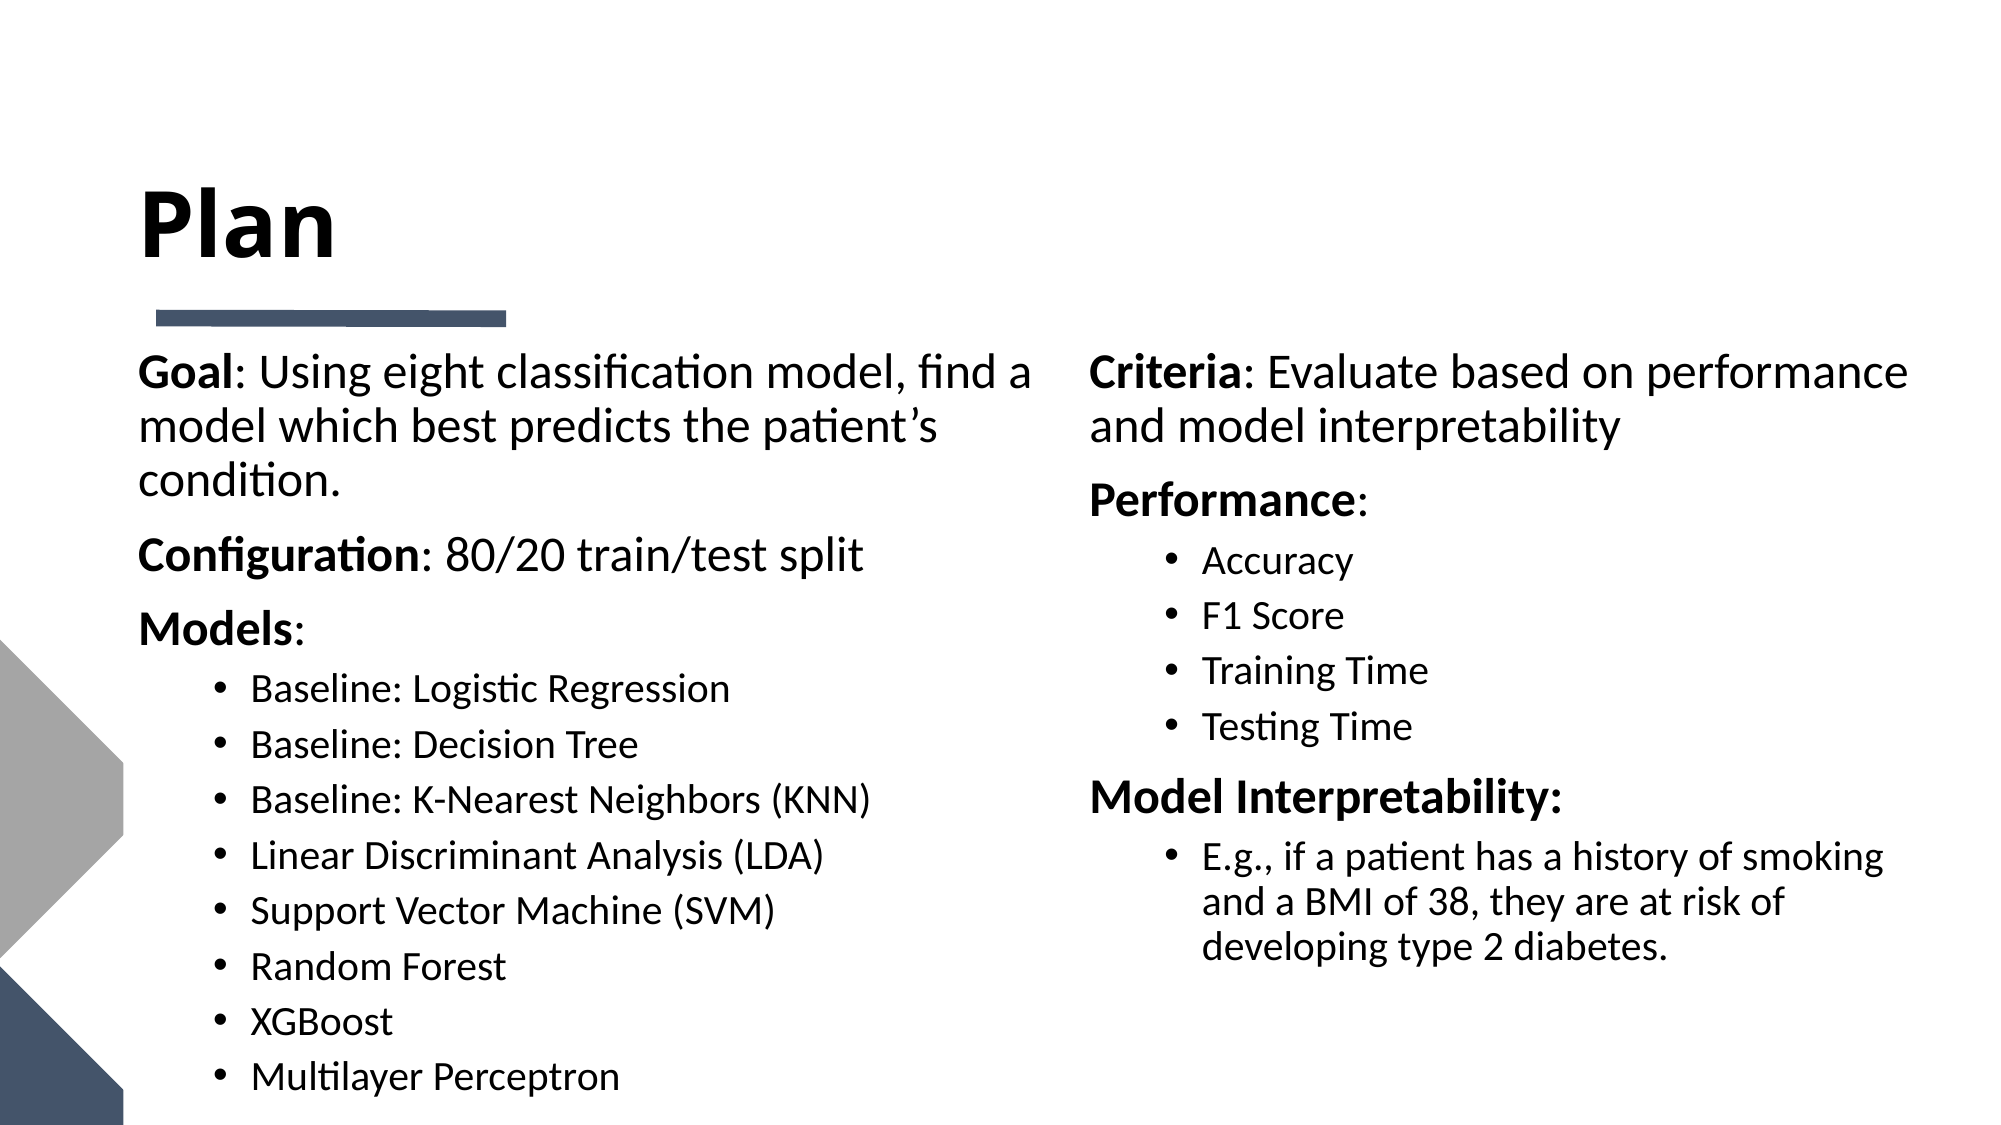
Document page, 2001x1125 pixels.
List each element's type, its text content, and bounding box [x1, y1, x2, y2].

text_box Criteria: Evaluate based on performance and model interpretability Performance: Accuracy F1 Score Training Time Testing Time Model Interpretability: E.g., if a patient has a history of smoking and a BMI of 38, they are at risk of developing type 2 diabetes. [1074, 337, 1947, 1125]
text_box Goal: Using eight classification model, find a model which best predicts the patient’s condition. Configuration: 80/20 train/test split Models: Baseline: Logistic Regression Baseline: Decision Tree Baseline: K-Nearest Neighbors (KNN) Linear Discriminant Analysis (LDA) Support Vector Machine (SVM) Random Forest XGBoost Multilayer Perceptron [123, 337, 1071, 1125]
title Plan [137, 59, 1863, 278]
